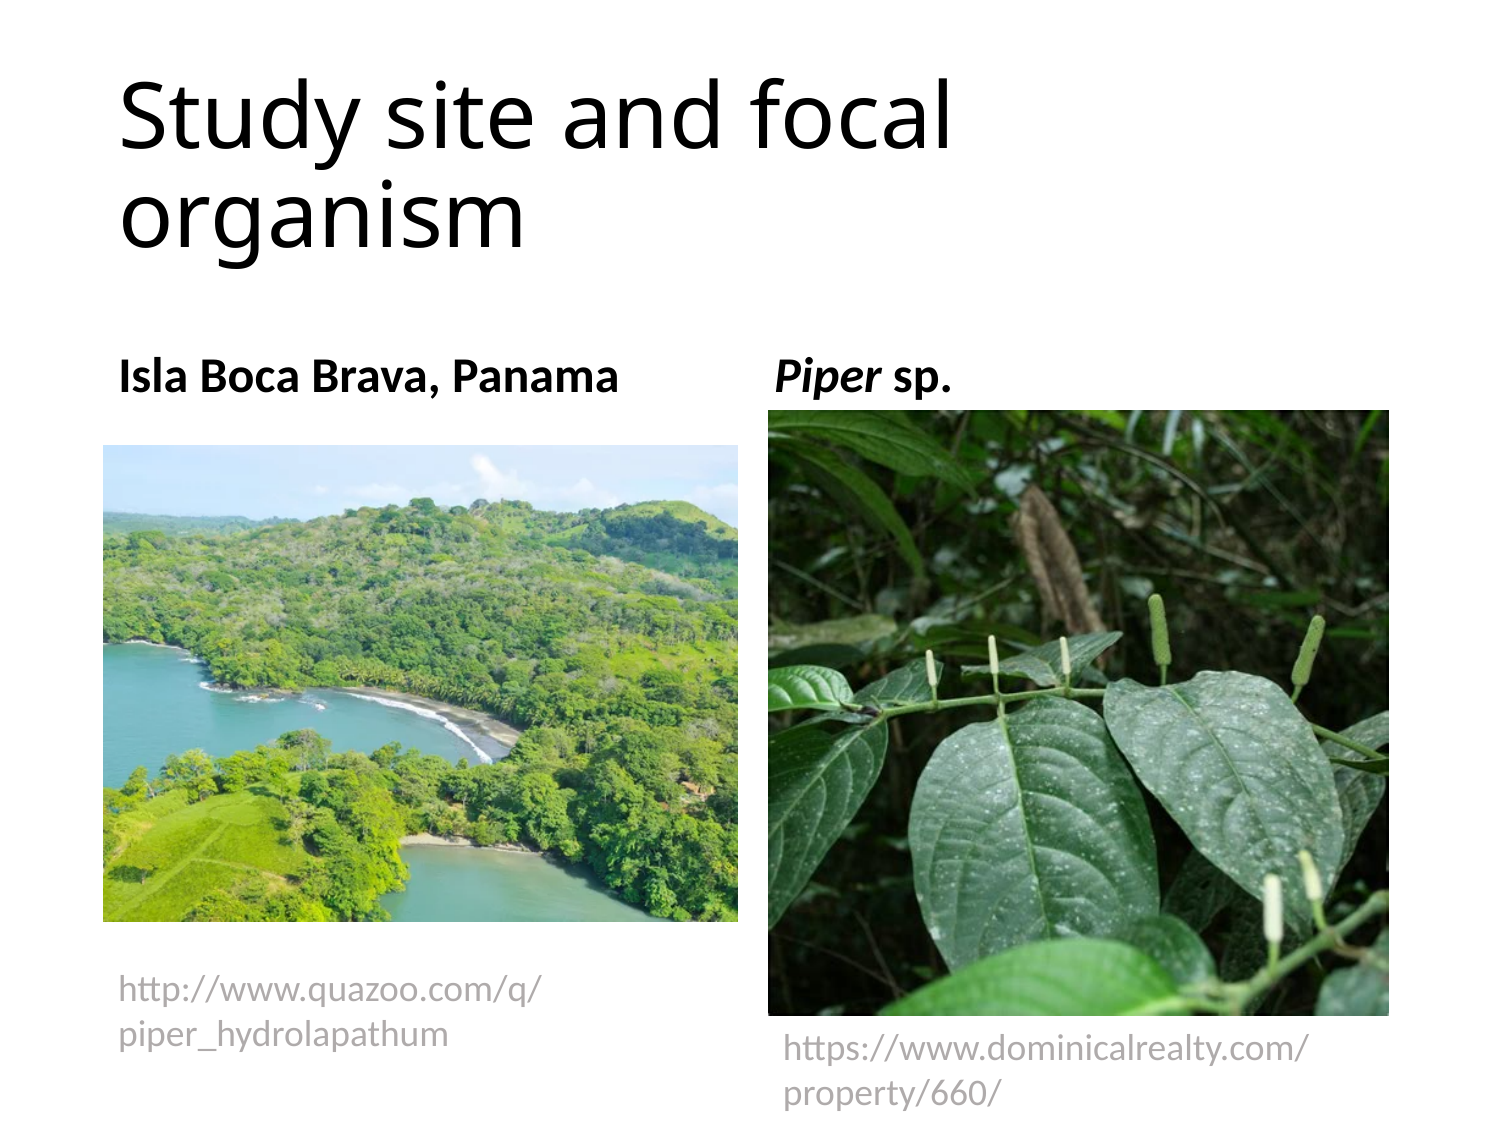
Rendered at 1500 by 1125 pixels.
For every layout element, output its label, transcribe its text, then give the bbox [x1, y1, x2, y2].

title Study site and focal organism [103, 59, 1398, 278]
text_box https://www.dominicalrealty.com/property/660/ [768, 1016, 1376, 1121]
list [103, 445, 738, 922]
list Isla Boca Brava, Panama [103, 275, 738, 411]
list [768, 410, 1389, 1016]
text_box http://www.quazoo.com/q/piper_hydrolapathum [103, 956, 681, 1061]
list Piper sp. [759, 275, 1398, 411]
